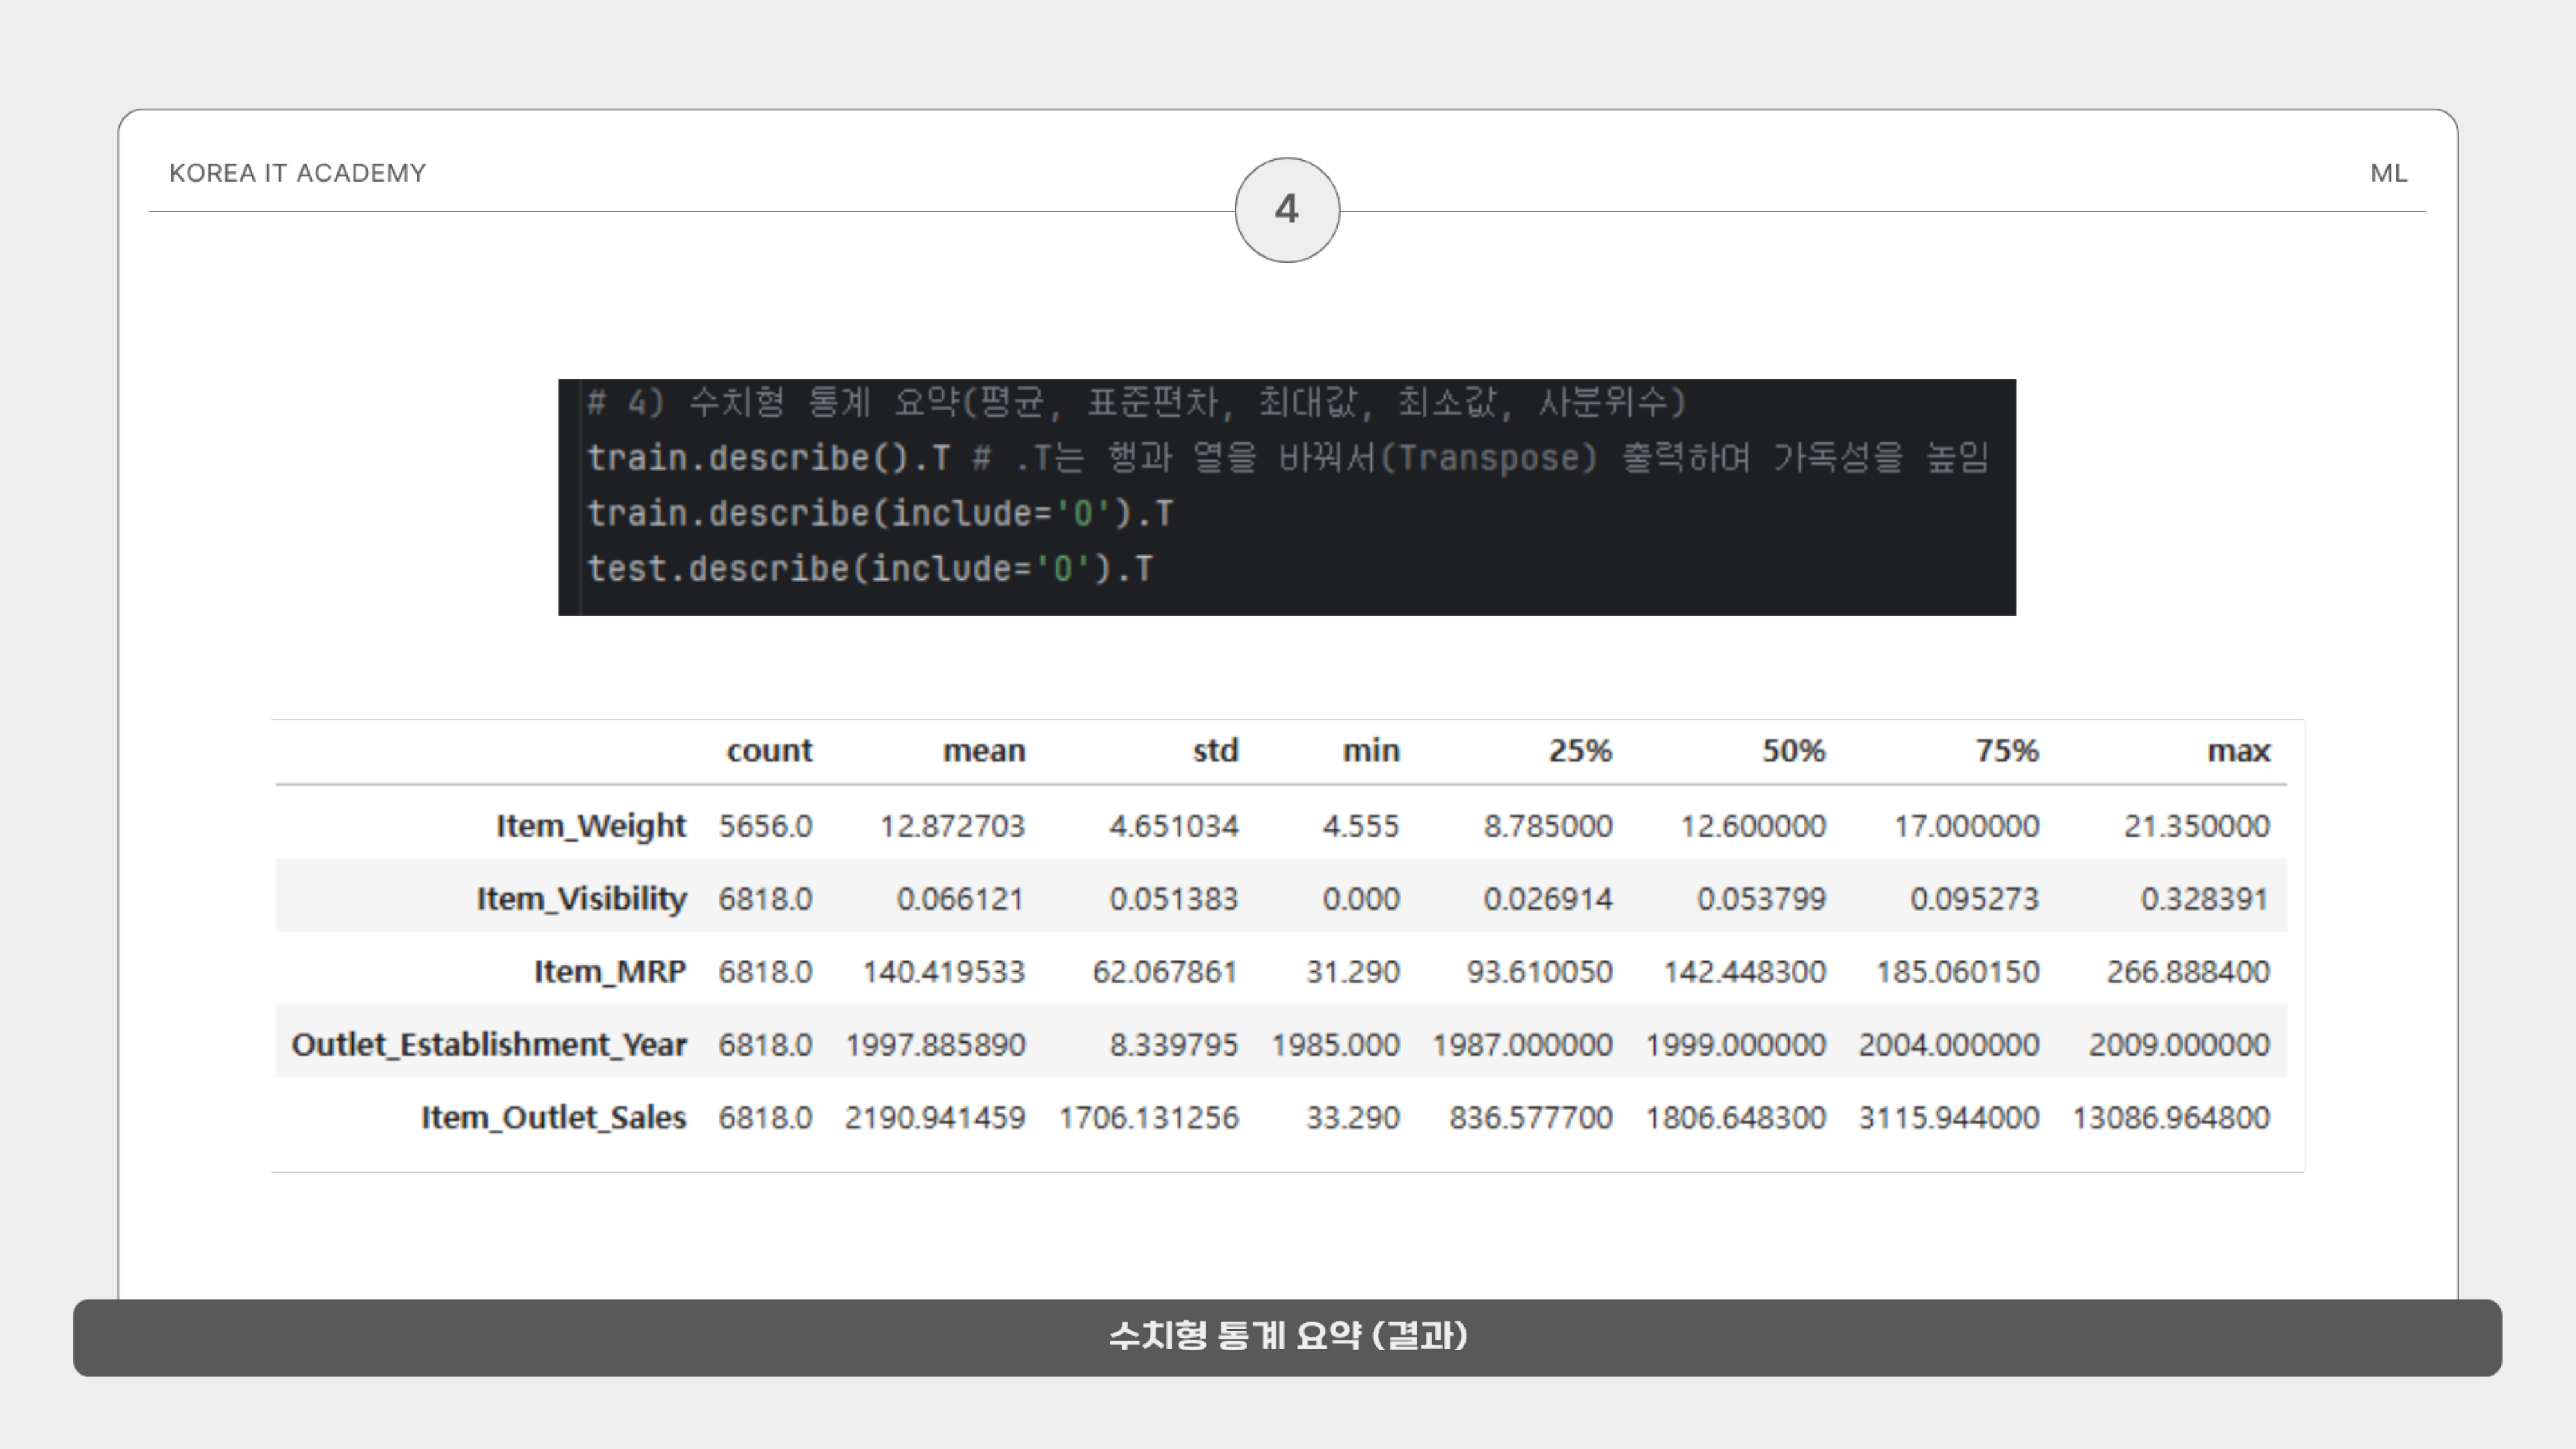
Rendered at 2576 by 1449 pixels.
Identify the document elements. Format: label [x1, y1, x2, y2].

picture [72, 107, 2504, 1378]
